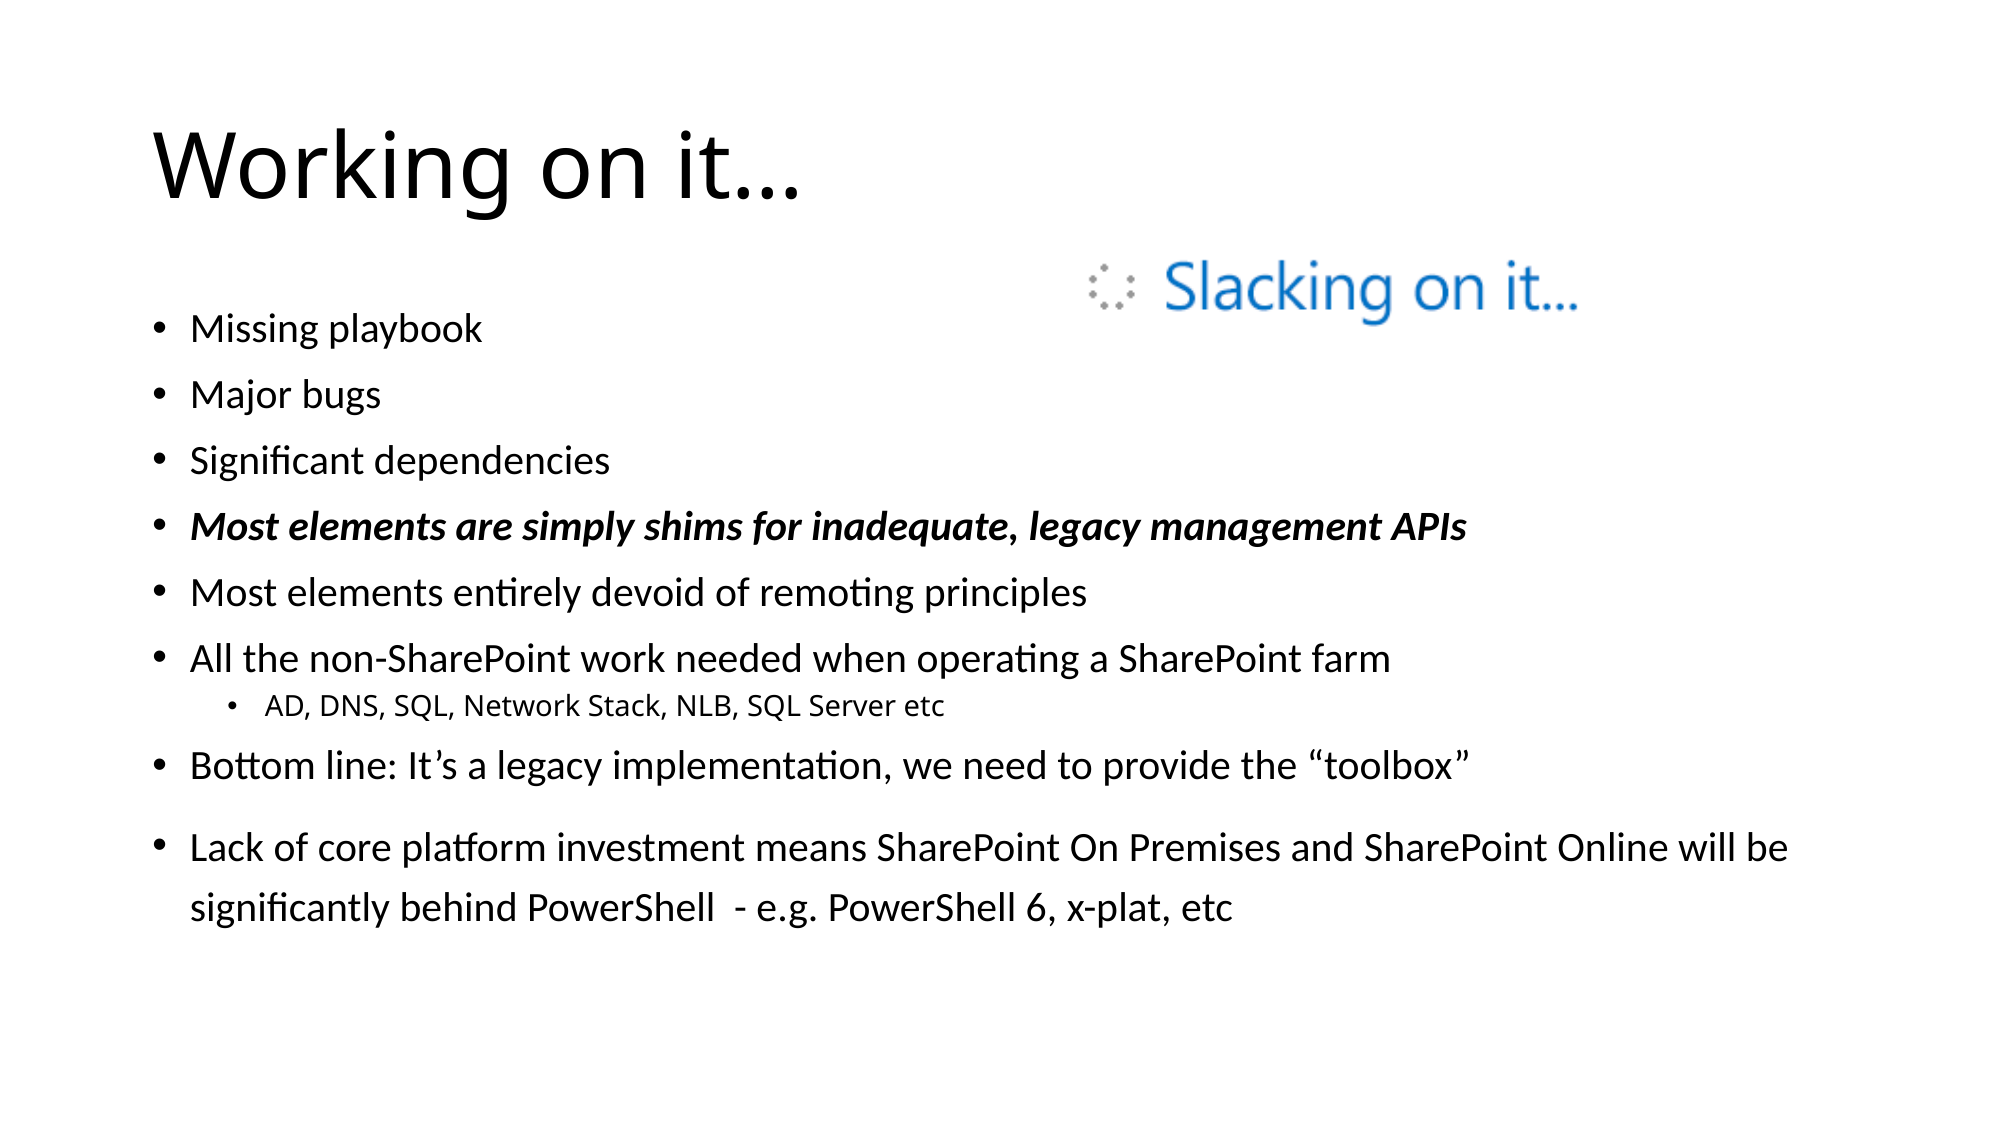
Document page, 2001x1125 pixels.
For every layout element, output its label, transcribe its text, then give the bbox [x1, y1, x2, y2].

list Missing playbook Major bugs Significant dependencies Most elements are simply shims for inadequate, legacy management APIs Most elements entirely devoid of remoting principles All the non-SharePoint work needed when operating a SharePoint farm AD, DNS, SQL, Network Stack, NLB, SQL Server etc Bottom line: It’s a legacy implementation, we need to provide the “toolbox” Lack of core platform investment means SharePoint On Premises and SharePoint Online will be significantly behind PowerShell - e.g. PowerShell 6, x-plat, etc [137, 299, 1863, 1014]
title Working on it… [137, 59, 1863, 278]
picture [988, 164, 1685, 435]
